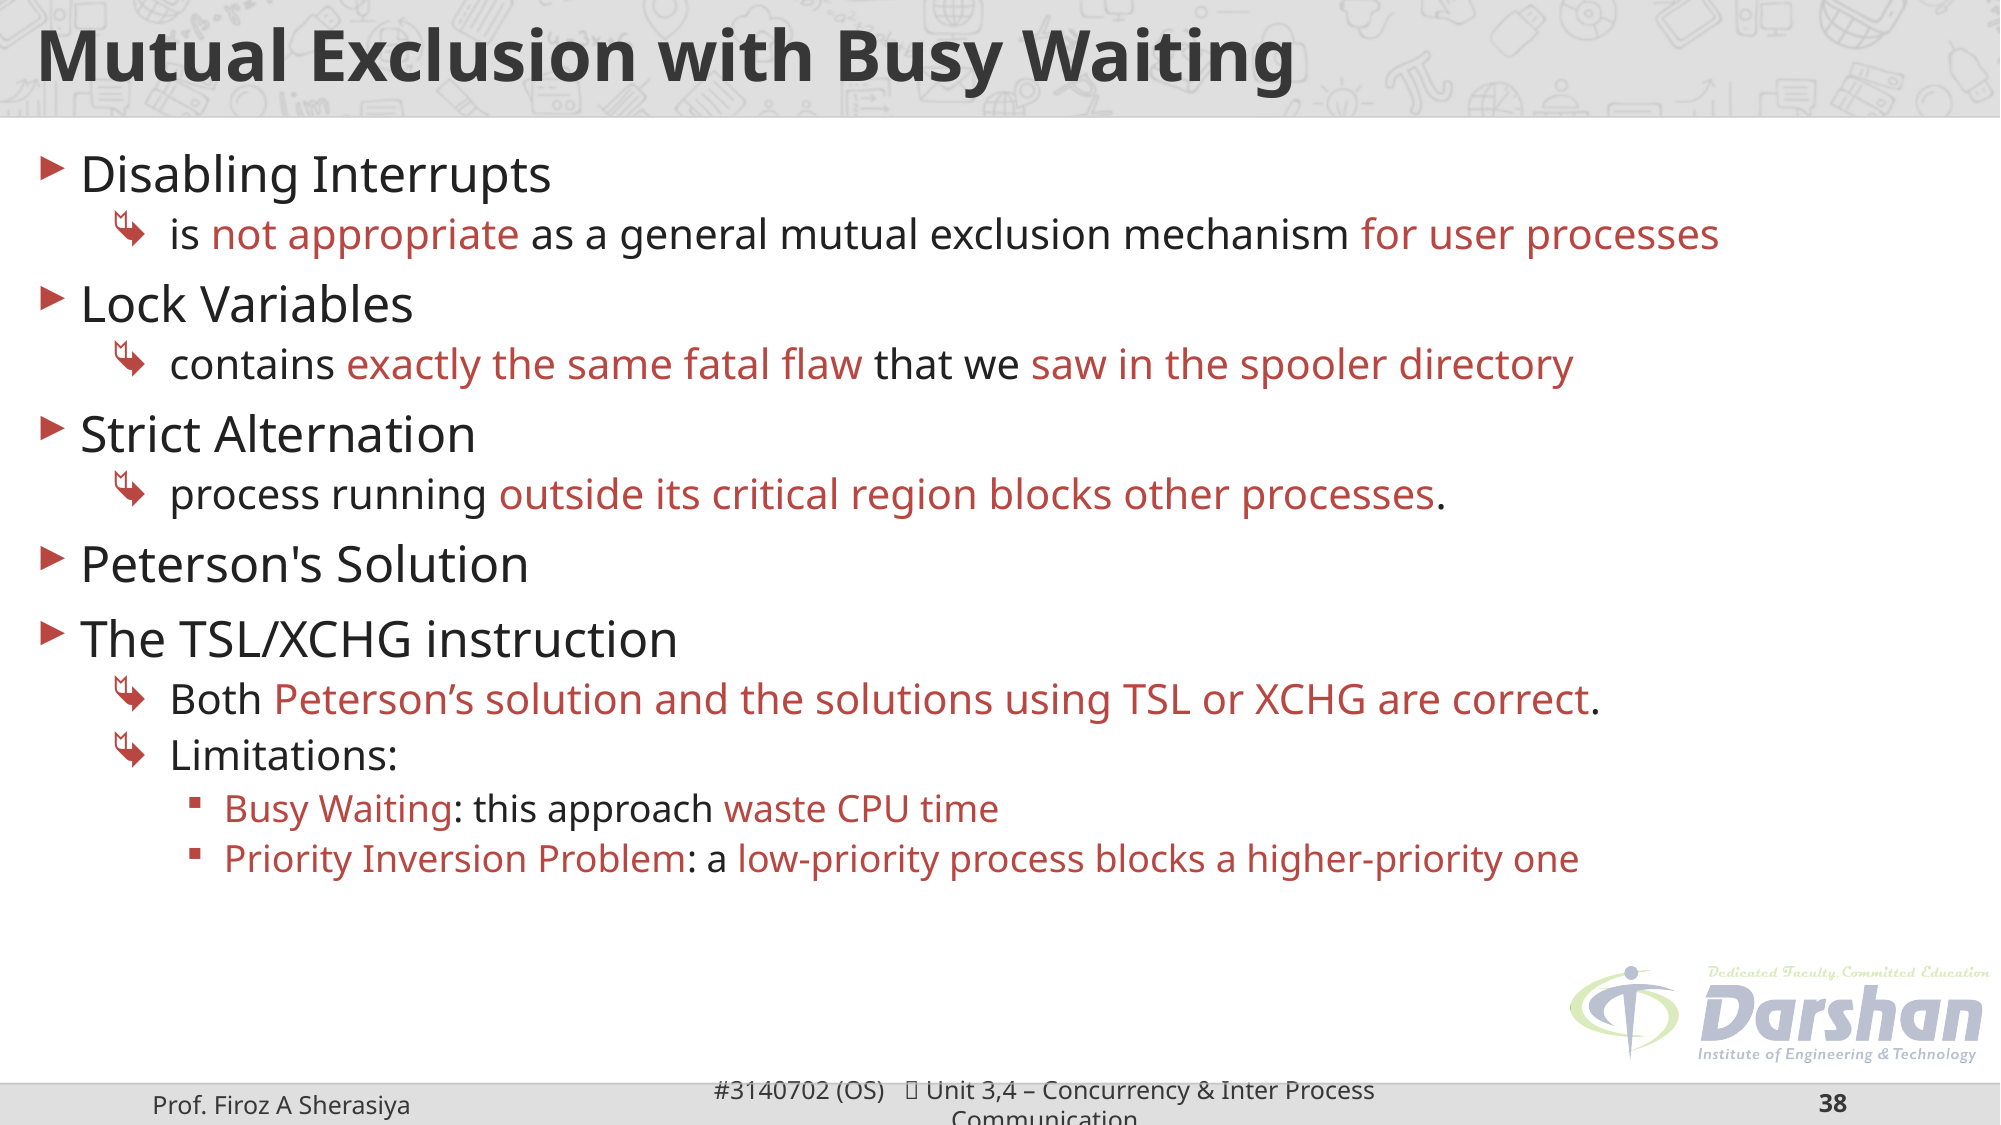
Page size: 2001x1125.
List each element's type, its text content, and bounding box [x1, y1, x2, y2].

text_box full [1570, 966, 1990, 1063]
title Mutual Exclusion with Busy Waiting [0, 0, 2000, 117]
list Disabling Interrupts is not appropriate as a general mutual exclusion mechanism for user processes Lock Variables contains exactly the same fatal flaw that we saw in the spooler directory Strict Alternation process running outside its critical region blocks other processes. Peterson's Solution The TSL/XCHG instruction Both Peterson’s solution and the solutions using TSL or XCHG are correct. Limitations: Busy Waiting: this approach waste CPU time Priority Inversion Problem: a low-priority process blocks a higher-priority one [21, 141, 1979, 1059]
